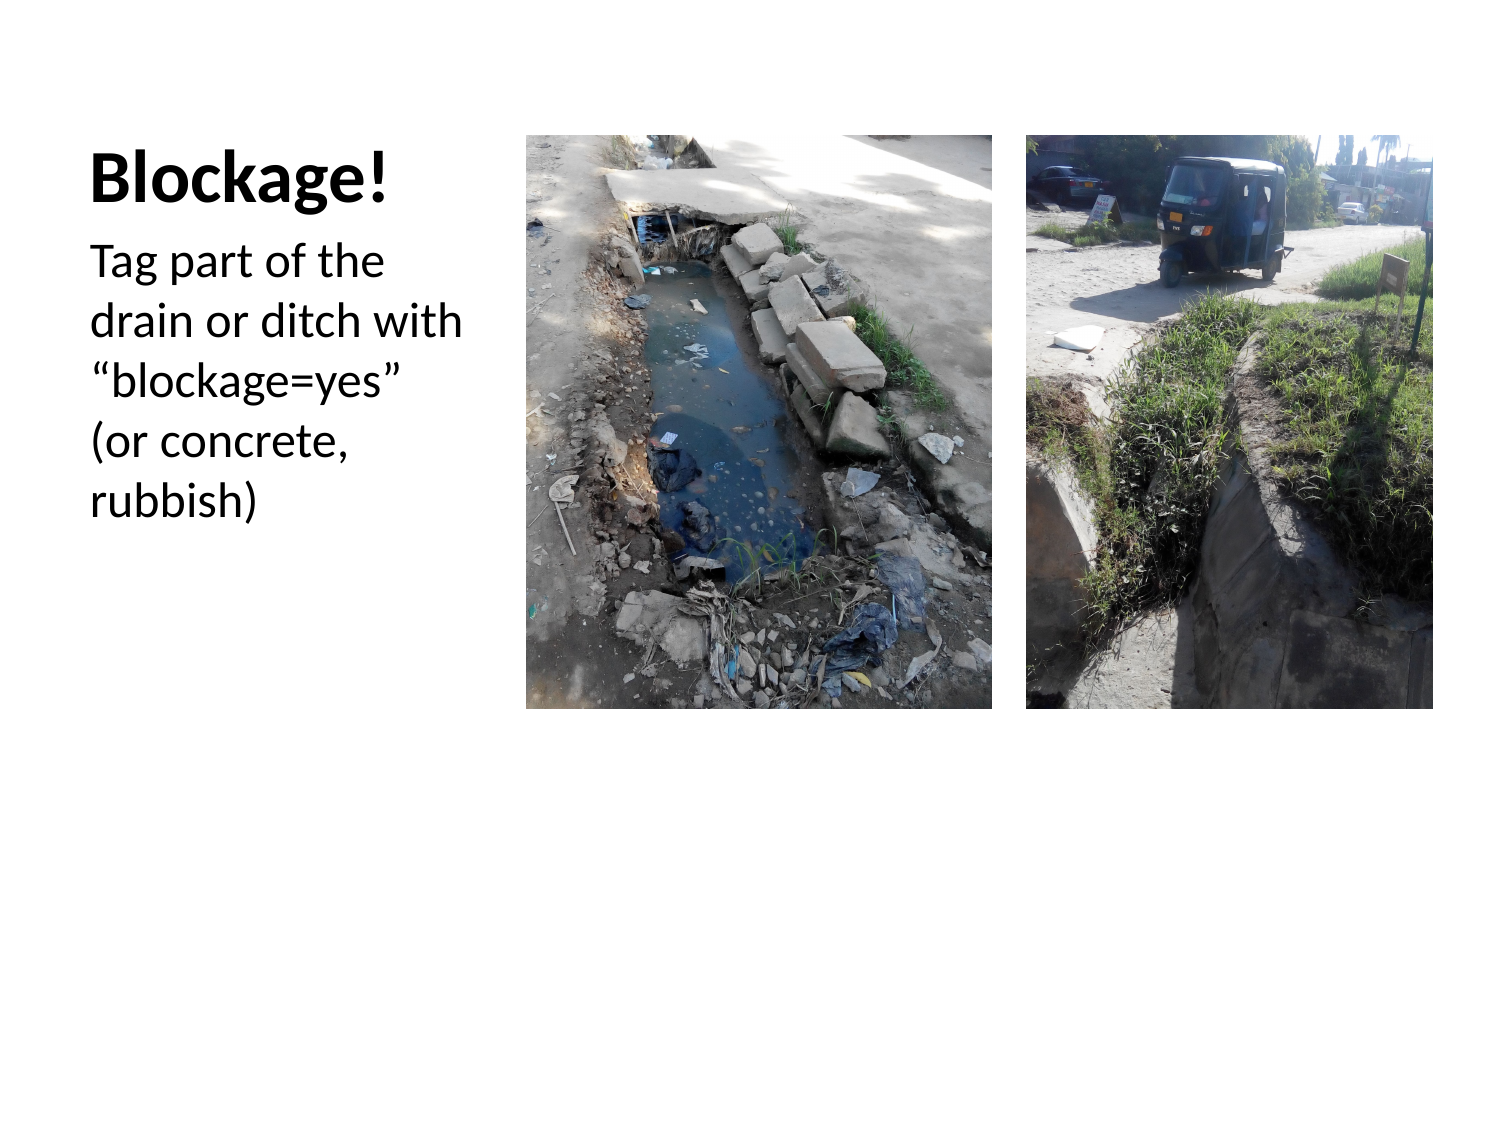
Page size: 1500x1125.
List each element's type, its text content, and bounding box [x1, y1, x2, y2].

text_box Blockage! [75, 45, 1425, 233]
picture [525, 135, 992, 710]
picture [1025, 135, 1433, 710]
text_box Tag part of the drain or ditch with “blockage=yes” (or concrete, rubbish) [74, 212, 506, 1028]
